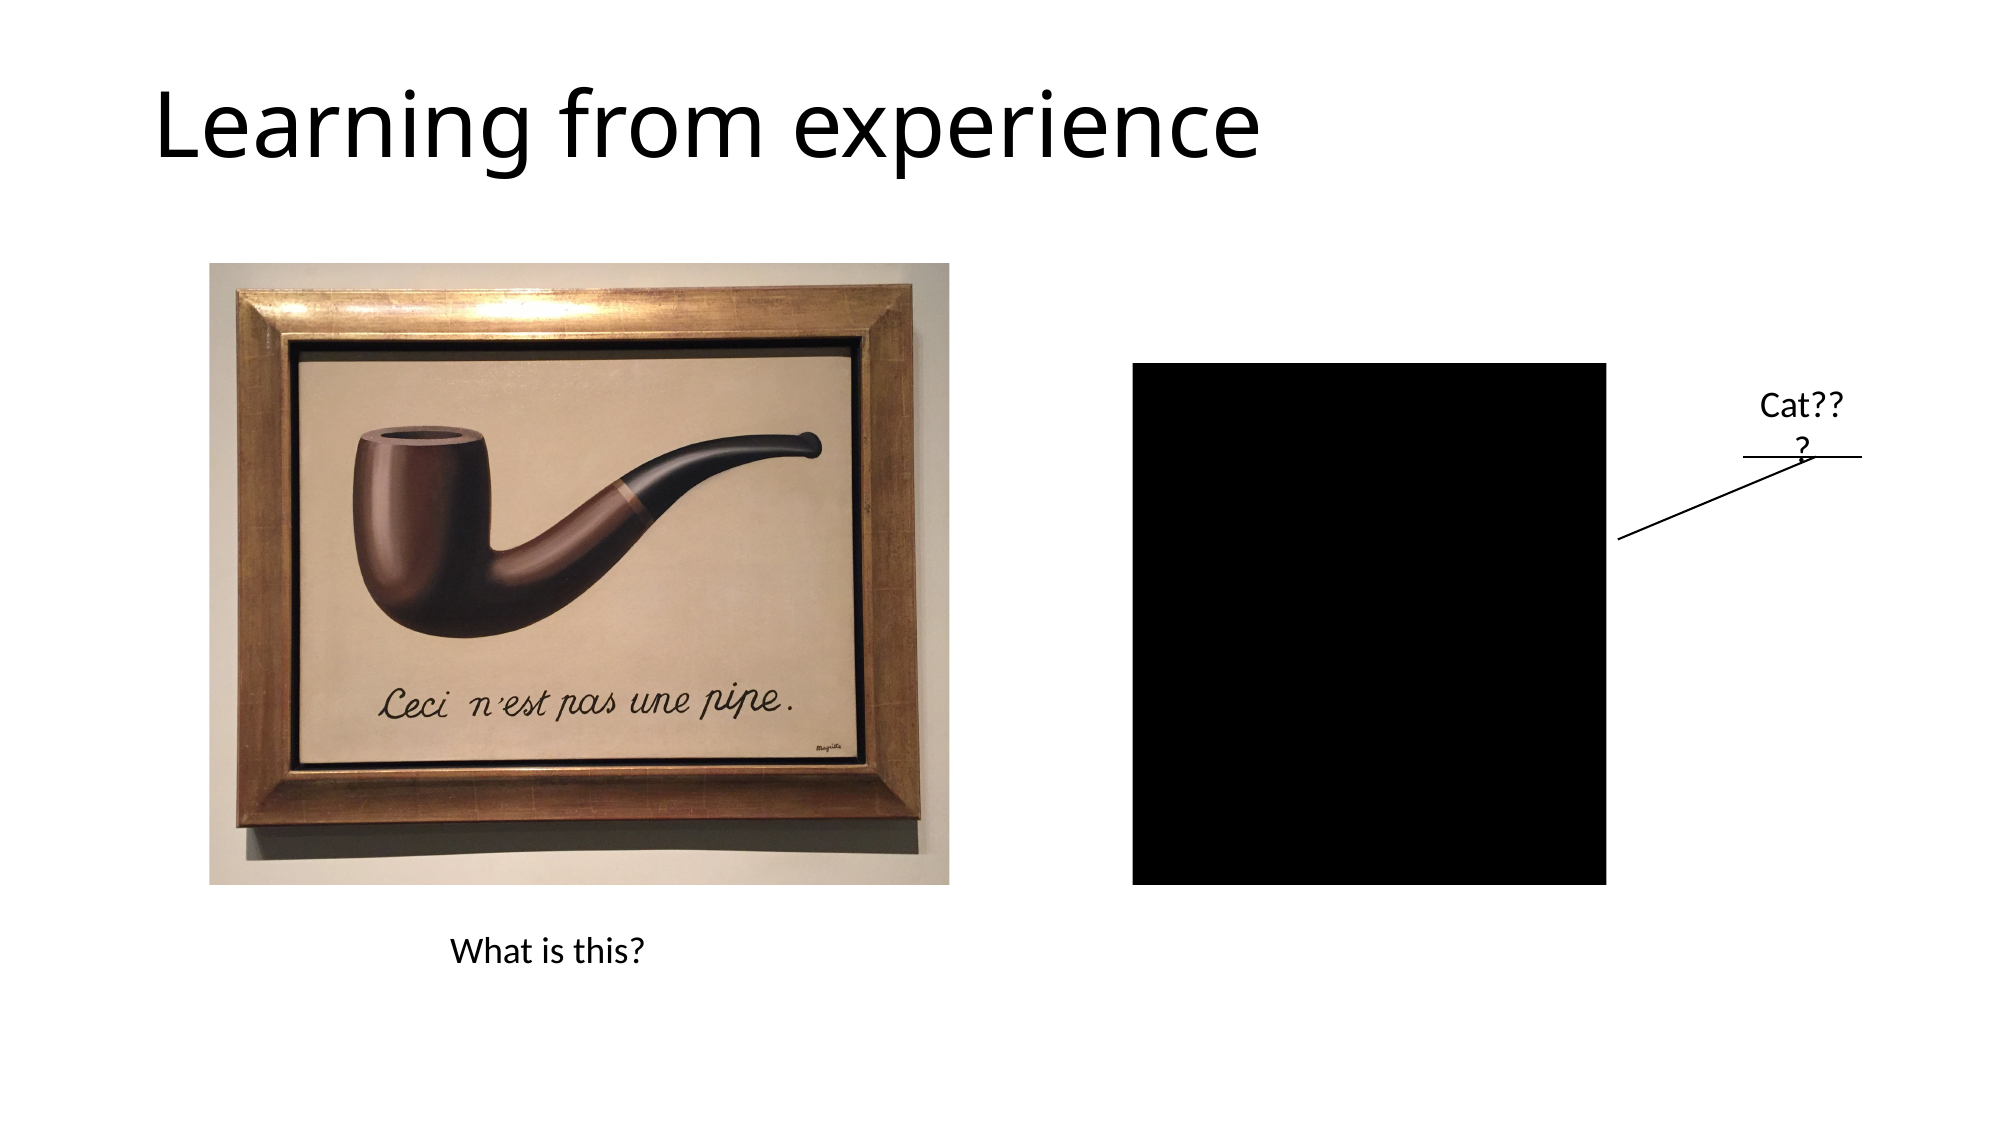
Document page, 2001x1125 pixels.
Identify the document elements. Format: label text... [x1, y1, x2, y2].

text_box What is this? [435, 918, 695, 979]
title Learning from experience [137, 19, 1863, 237]
text_box [1132, 362, 1607, 886]
text_box Cat??? [1617, 363, 1862, 541]
picture [209, 262, 950, 885]
